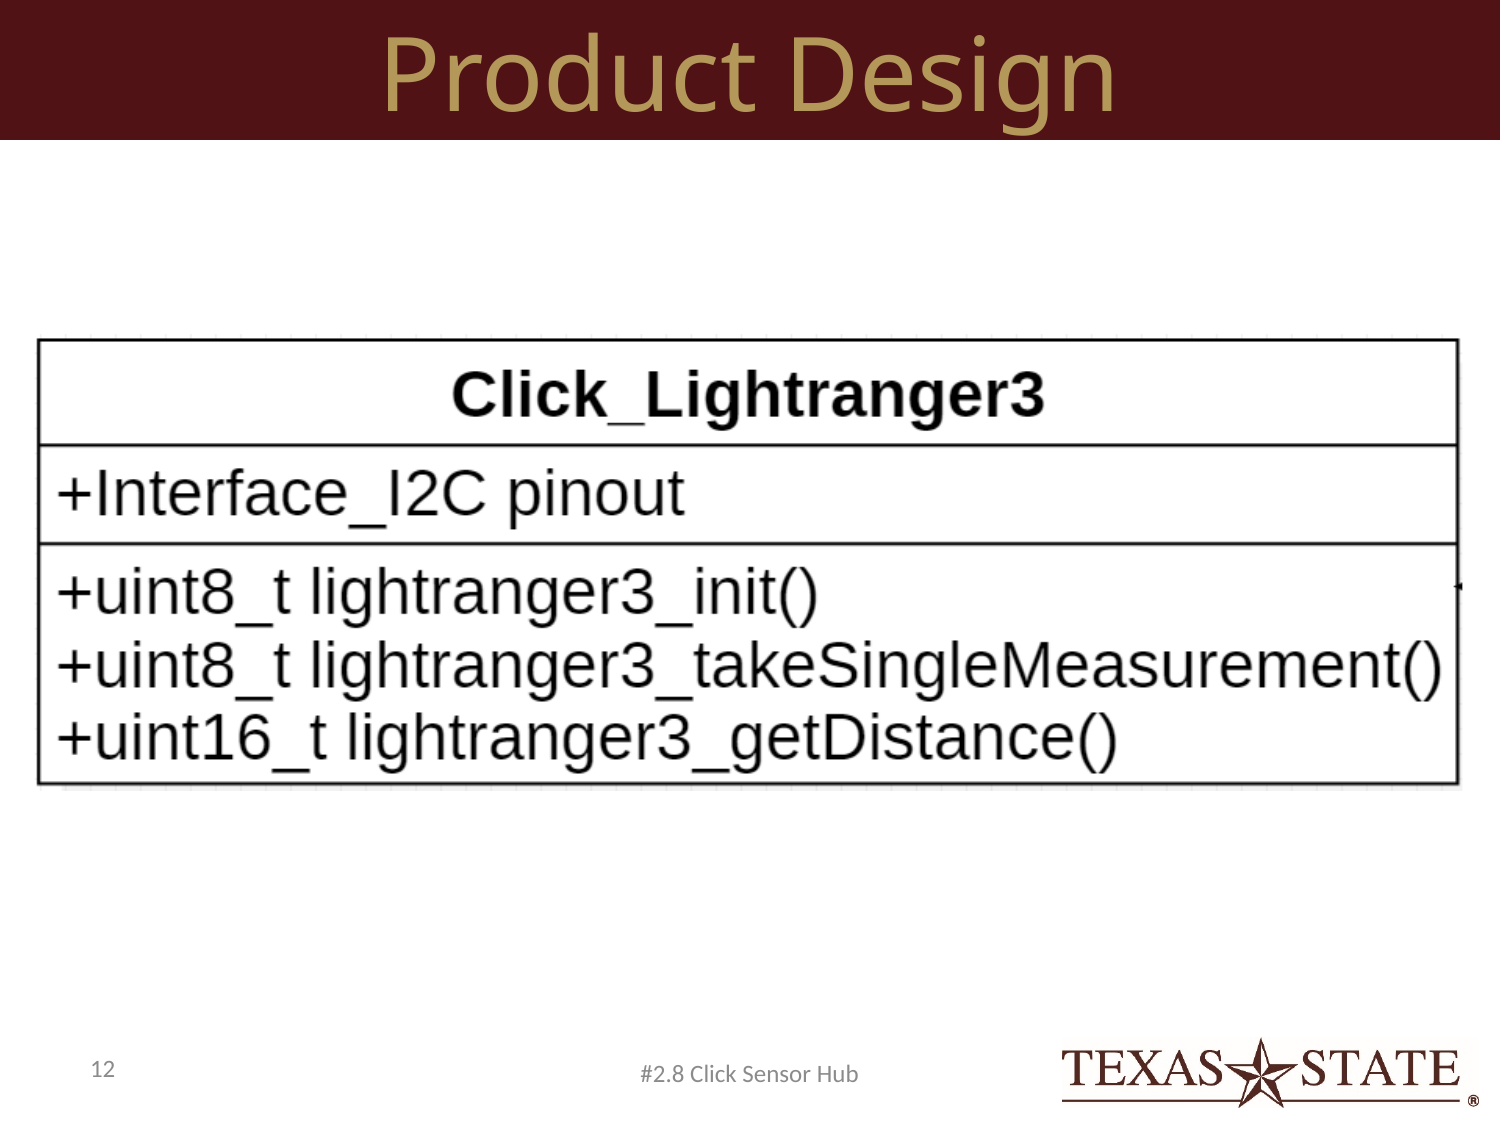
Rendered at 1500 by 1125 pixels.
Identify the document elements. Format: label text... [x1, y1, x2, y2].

picture [1062, 1037, 1479, 1108]
picture [34, 334, 1463, 791]
footer #2.8 Click Sensor Hub [512, 1042, 988, 1103]
text_box Product Design [0, 0, 1500, 142]
slide_number 12 [75, 1037, 425, 1098]
